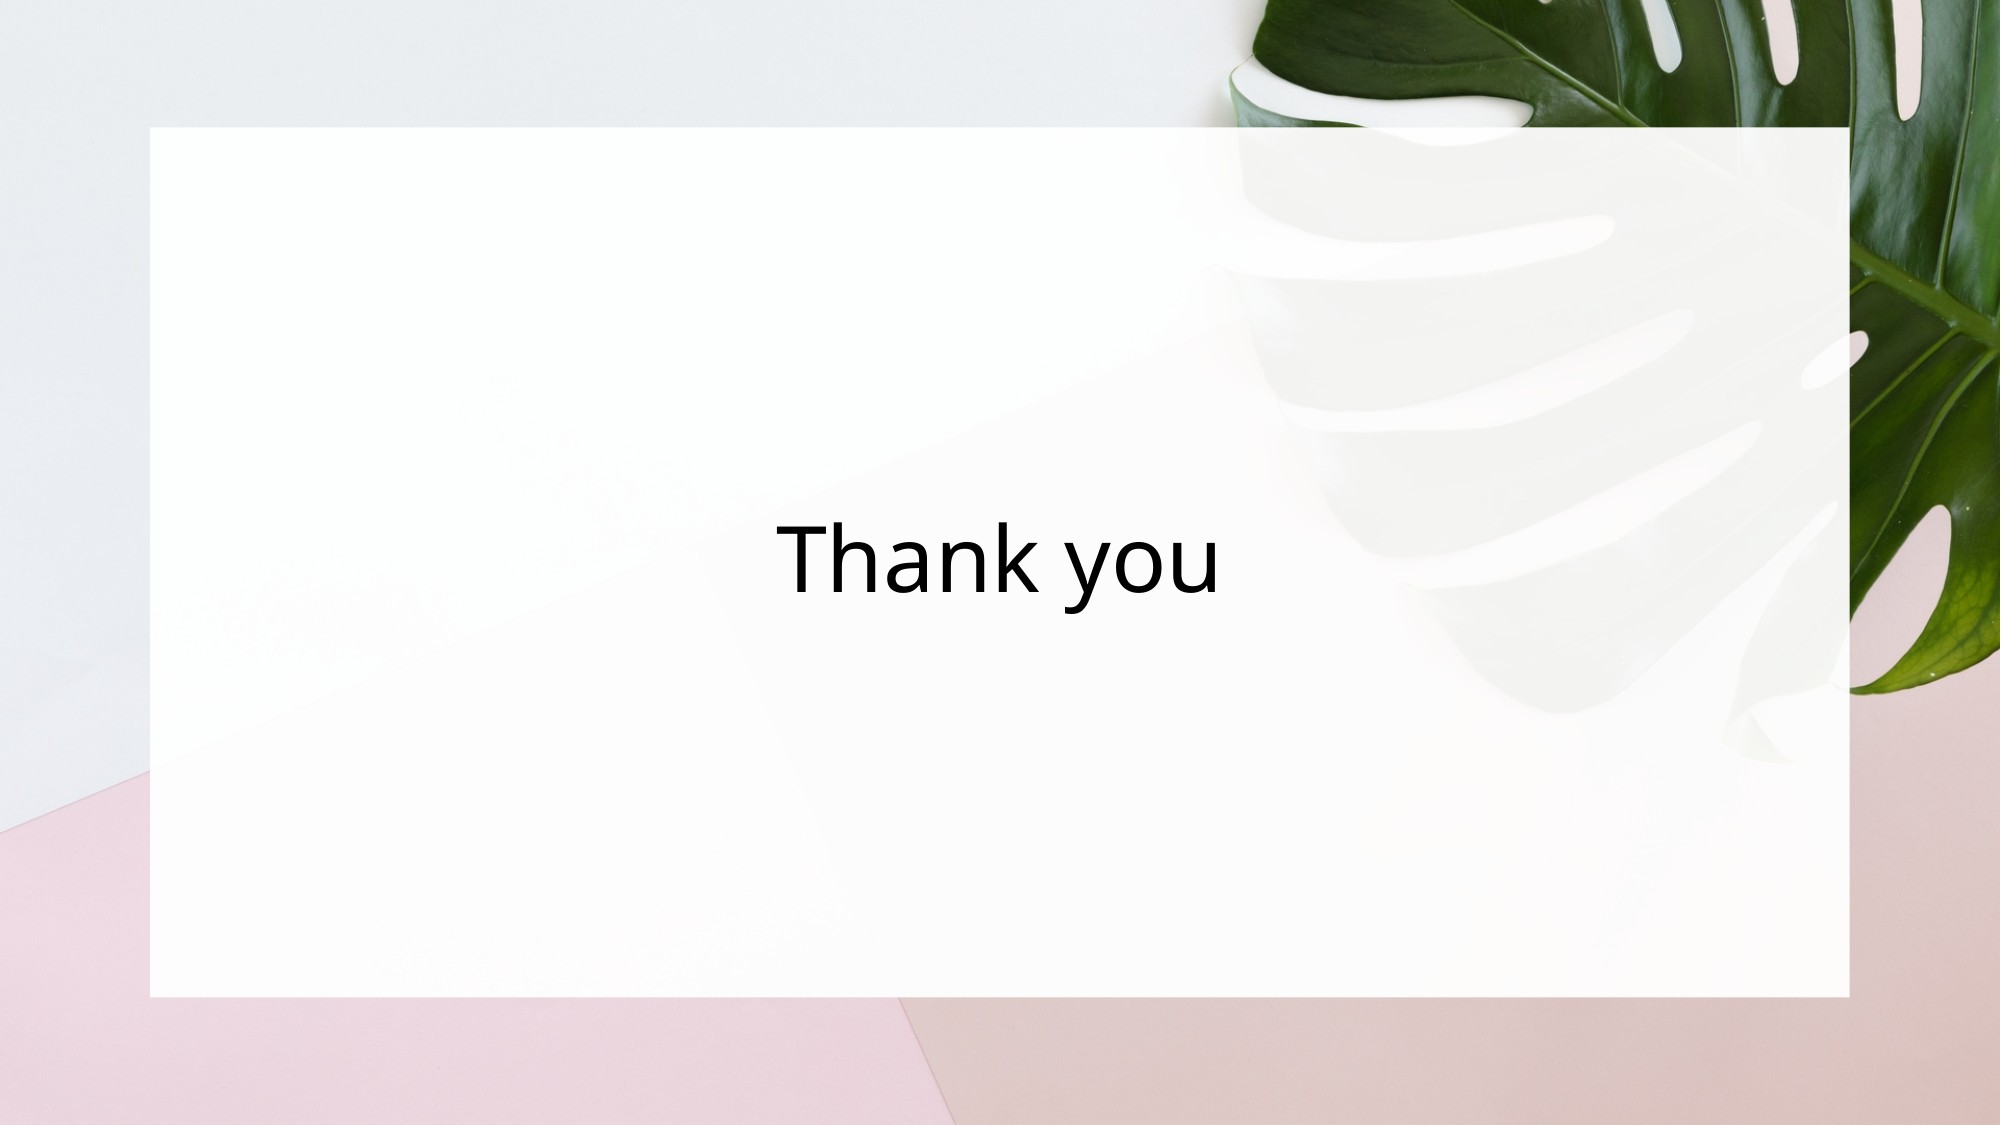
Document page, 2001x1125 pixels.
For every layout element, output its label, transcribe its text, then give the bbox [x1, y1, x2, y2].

picture [0, 0, 2000, 1125]
title Thank you [249, 375, 1750, 750]
